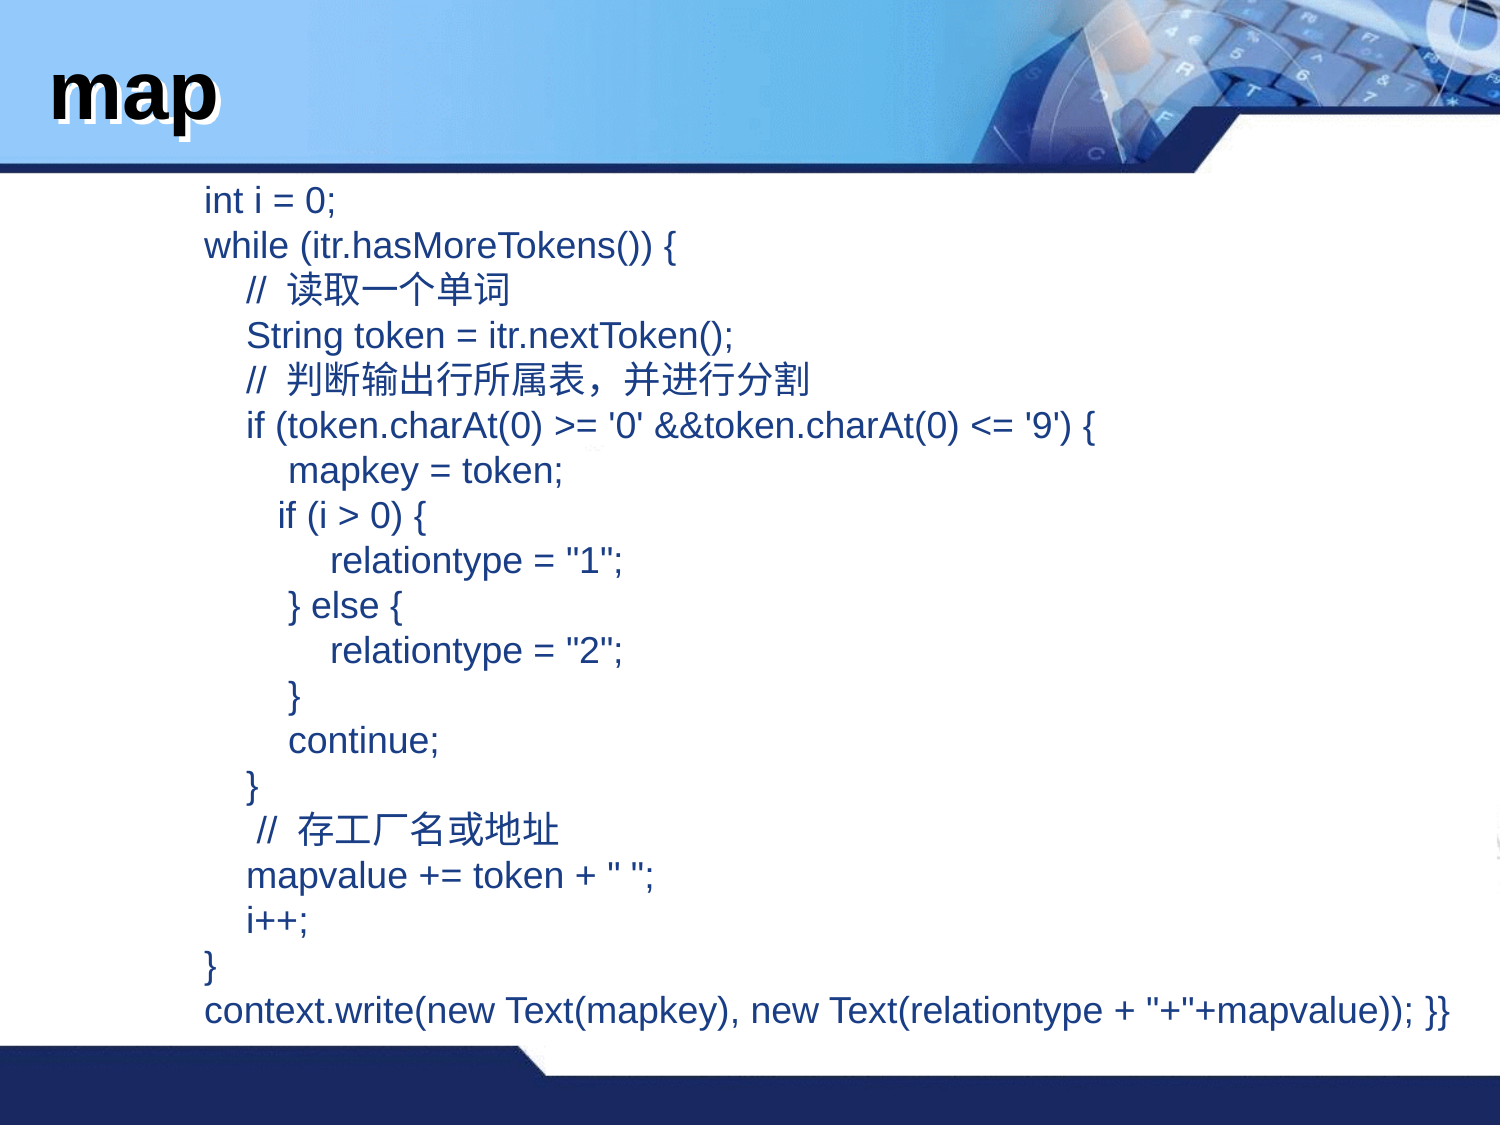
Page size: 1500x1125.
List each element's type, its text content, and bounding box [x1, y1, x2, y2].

text_box [130, 1039, 1322, 1080]
picture [0, 0, 1500, 1125]
text_box int i = 0; while (itr.hasMoreTokens()) { // 读取一个单词 String token = itr.nextToken(); // 判断输出行所属表，并进行分割 if (token.charAt(0) >= '0' &&token.charAt(0) <= '9') { mapkey = token; if (i > 0) { relationtype = "1"; } else { relationtype = "2"; } continue; } // 存工厂名或地址 mapvalue += token + " "; i++; } context.write(new Text(mapkey), new Text(relationtype + "+"+mapvalue)); }} [63, 168, 1500, 1039]
title map [33, 23, 1408, 150]
